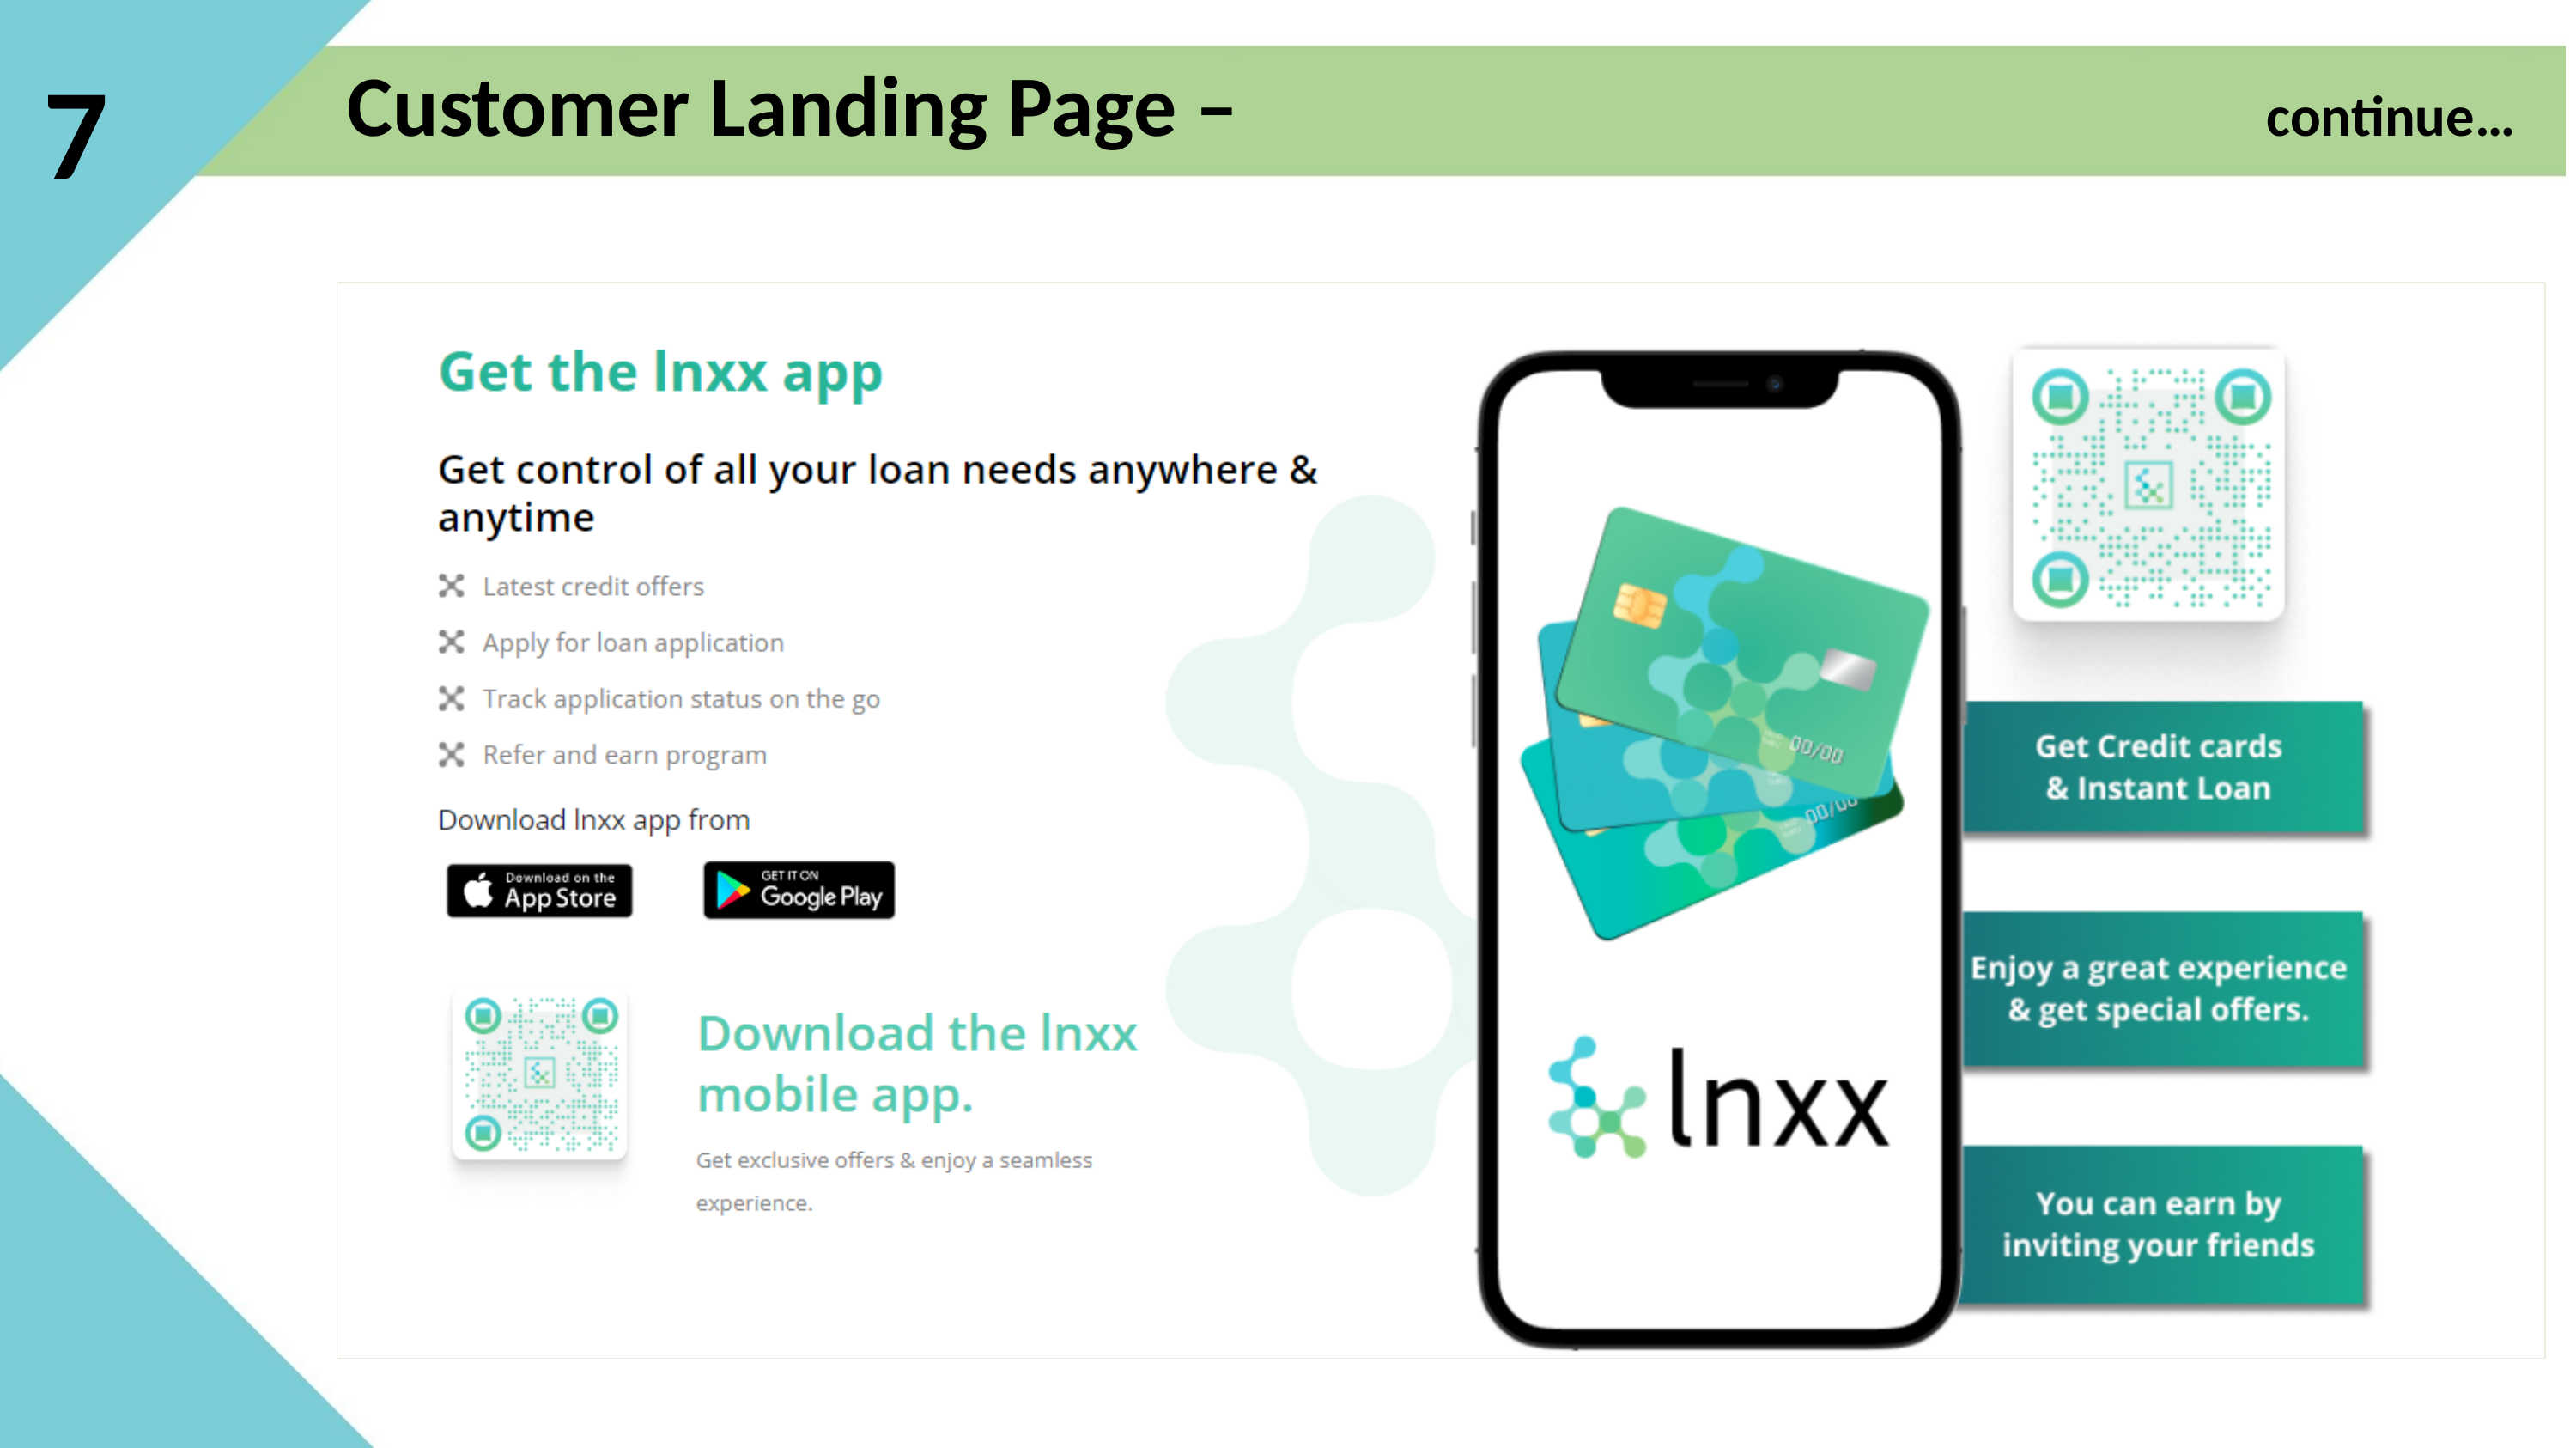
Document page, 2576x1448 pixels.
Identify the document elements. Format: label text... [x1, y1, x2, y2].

text_box [0, 0, 2566, 1448]
text_box 7 [30, 44, 284, 212]
picture [337, 283, 2545, 1359]
text_box Customer Landing Page – continue… [334, 44, 2576, 161]
